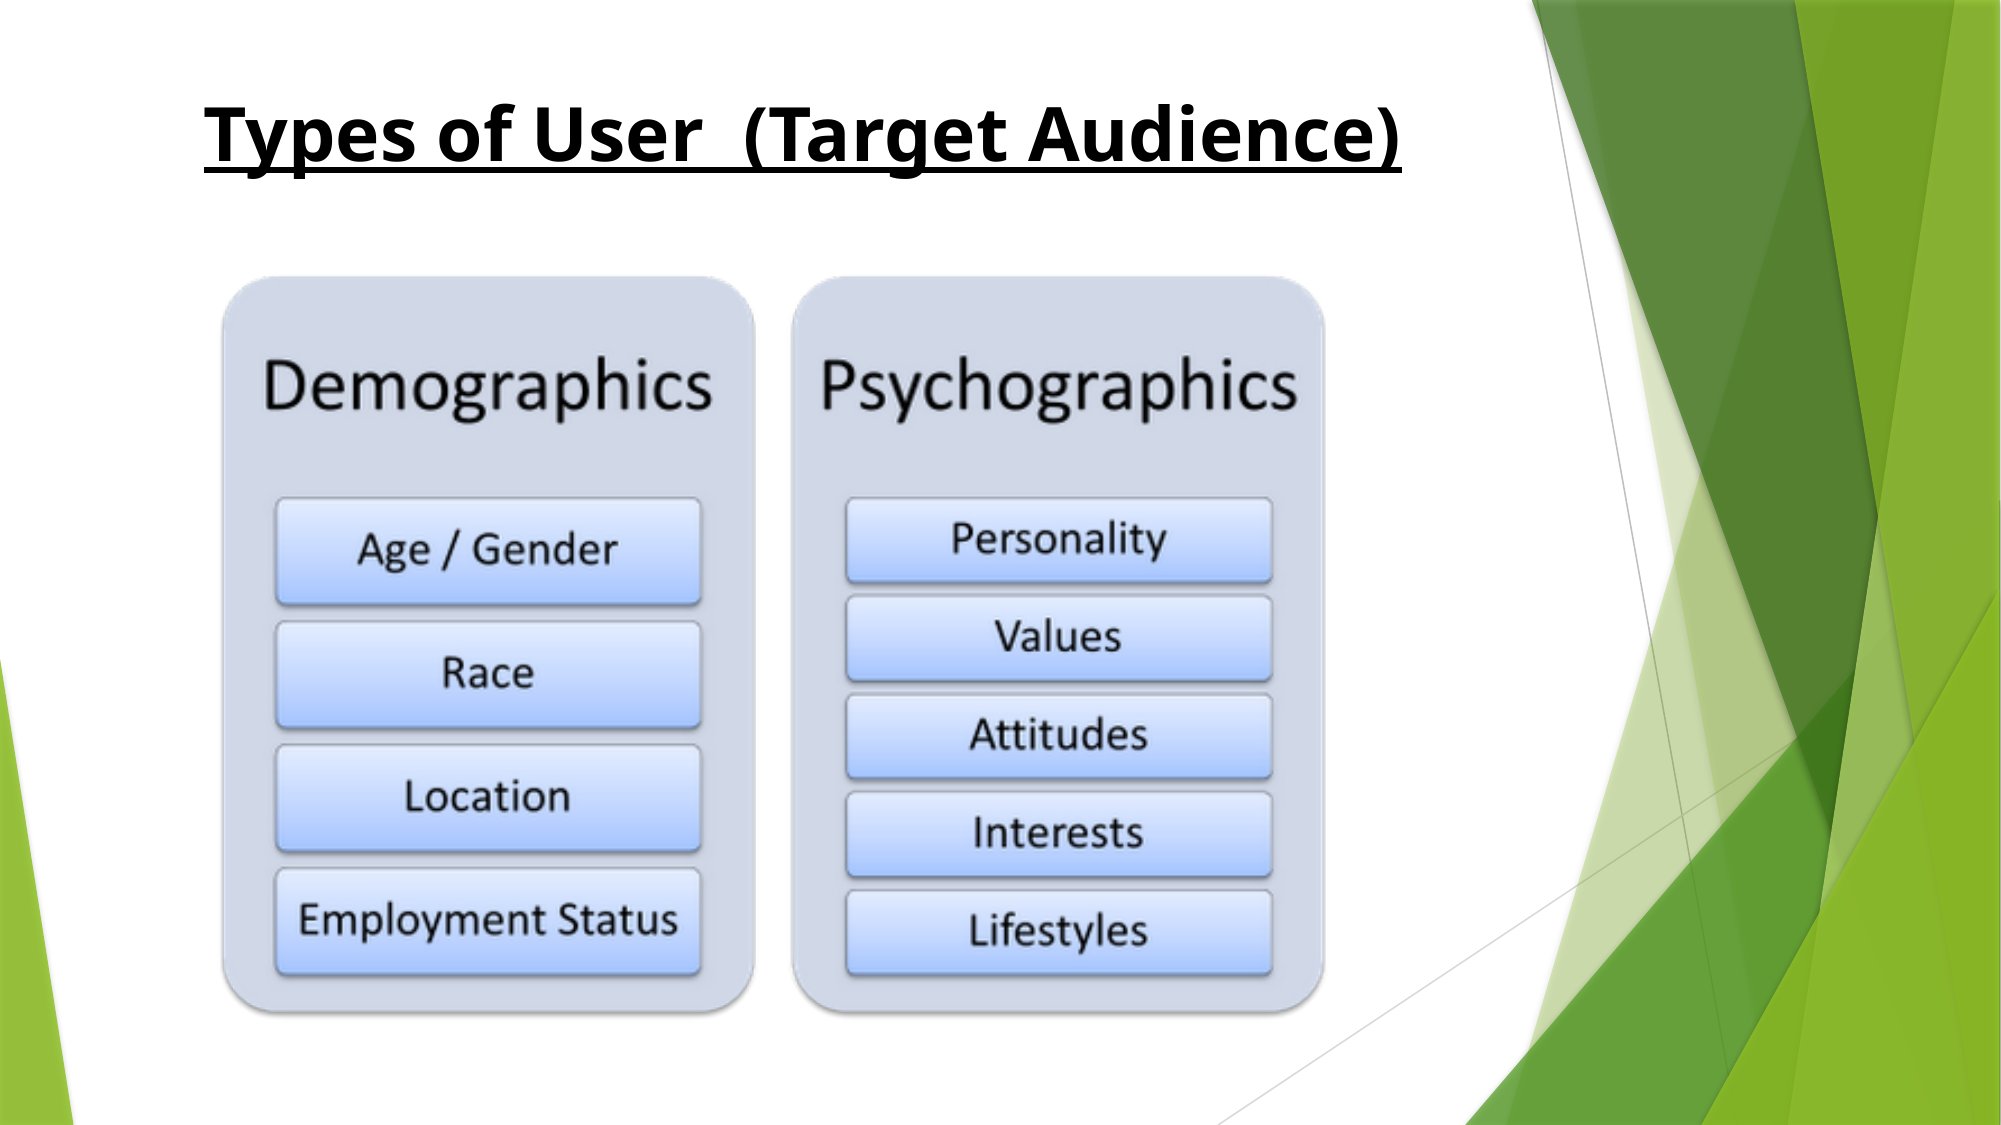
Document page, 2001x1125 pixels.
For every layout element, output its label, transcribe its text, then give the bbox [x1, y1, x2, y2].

picture [205, 272, 1355, 1023]
text_box Types of User (Target Audience) [189, 79, 1540, 185]
